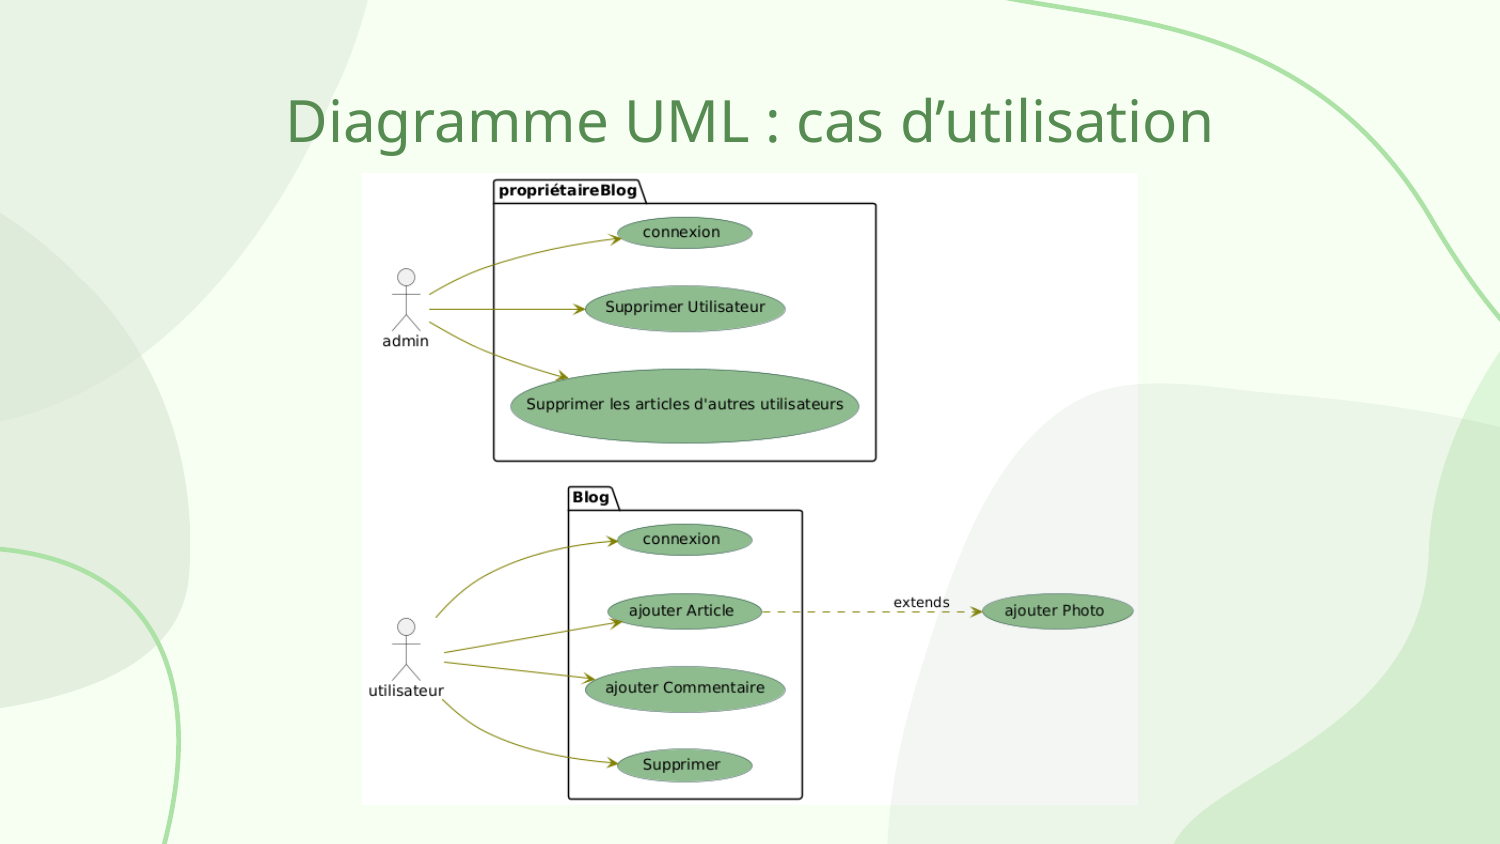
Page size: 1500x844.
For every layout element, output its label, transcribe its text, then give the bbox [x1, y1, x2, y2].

picture [361, 173, 1139, 805]
title Diagramme UML : cas d’utilisation [118, 71, 1382, 166]
text_box [887, 383, 1500, 844]
